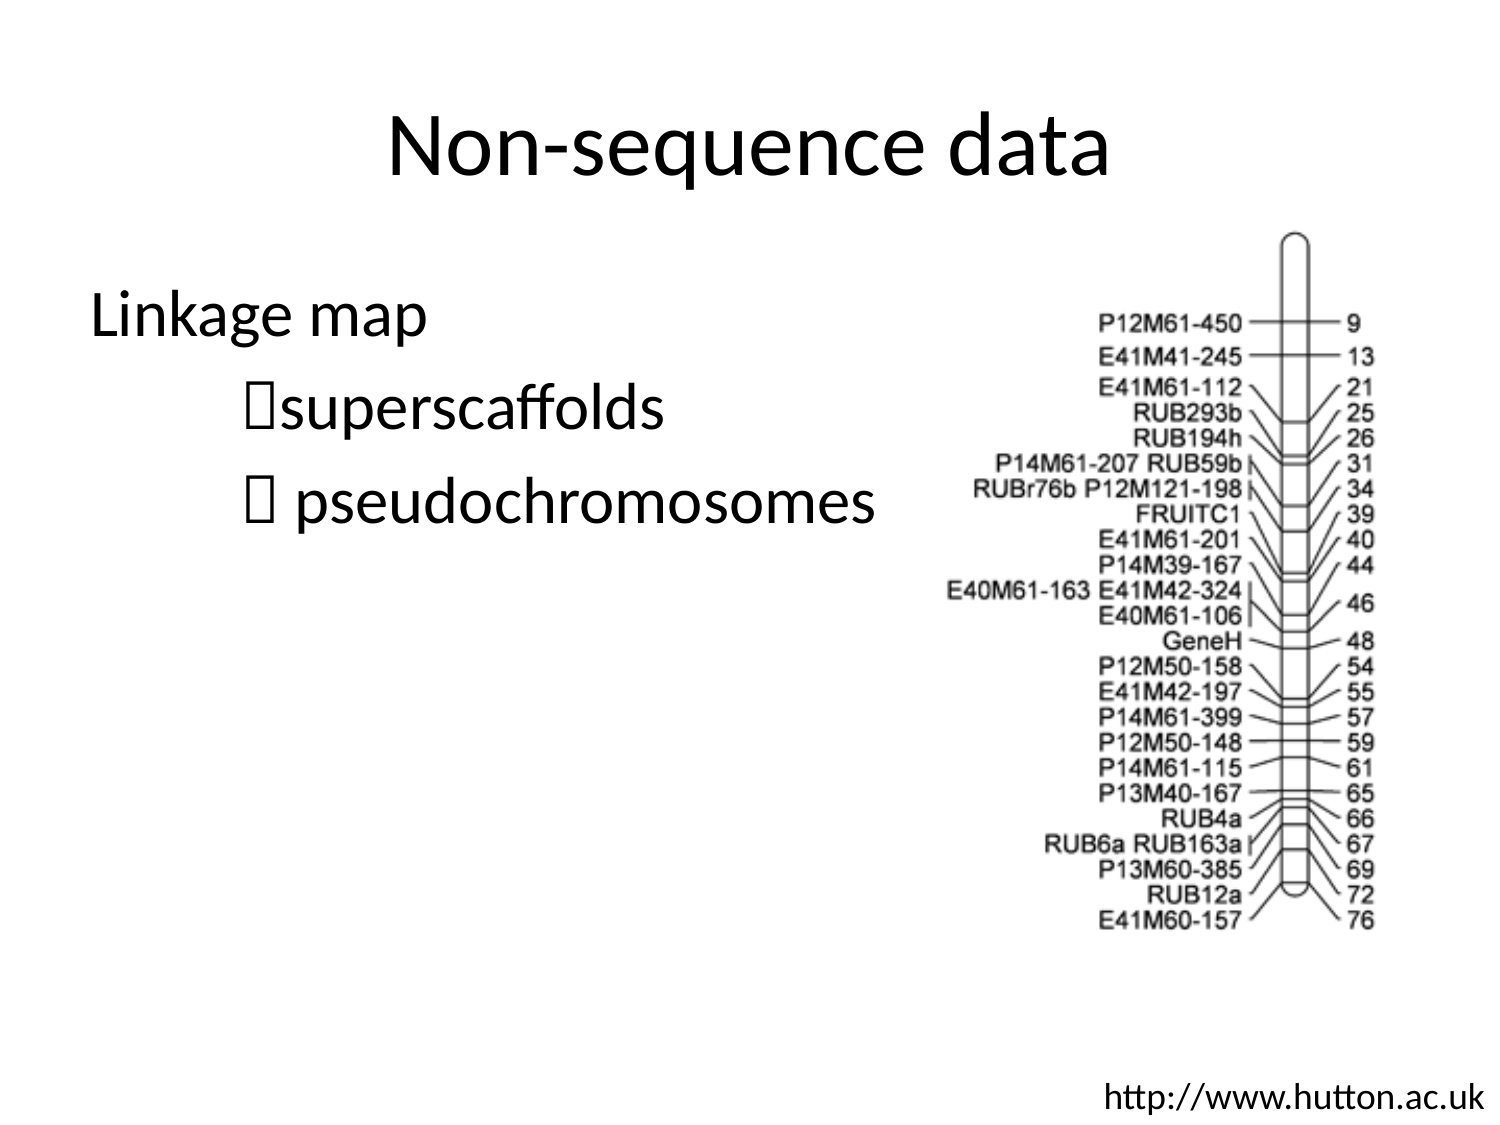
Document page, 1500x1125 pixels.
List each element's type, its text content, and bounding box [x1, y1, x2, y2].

picture [926, 207, 1384, 934]
list Linkage map superscaffolds  pseudochromosomes [75, 262, 1425, 1005]
text_box http://www.hutton.ac.uk [749, 1064, 1500, 1125]
title Non-sequence data [75, 45, 1425, 233]
